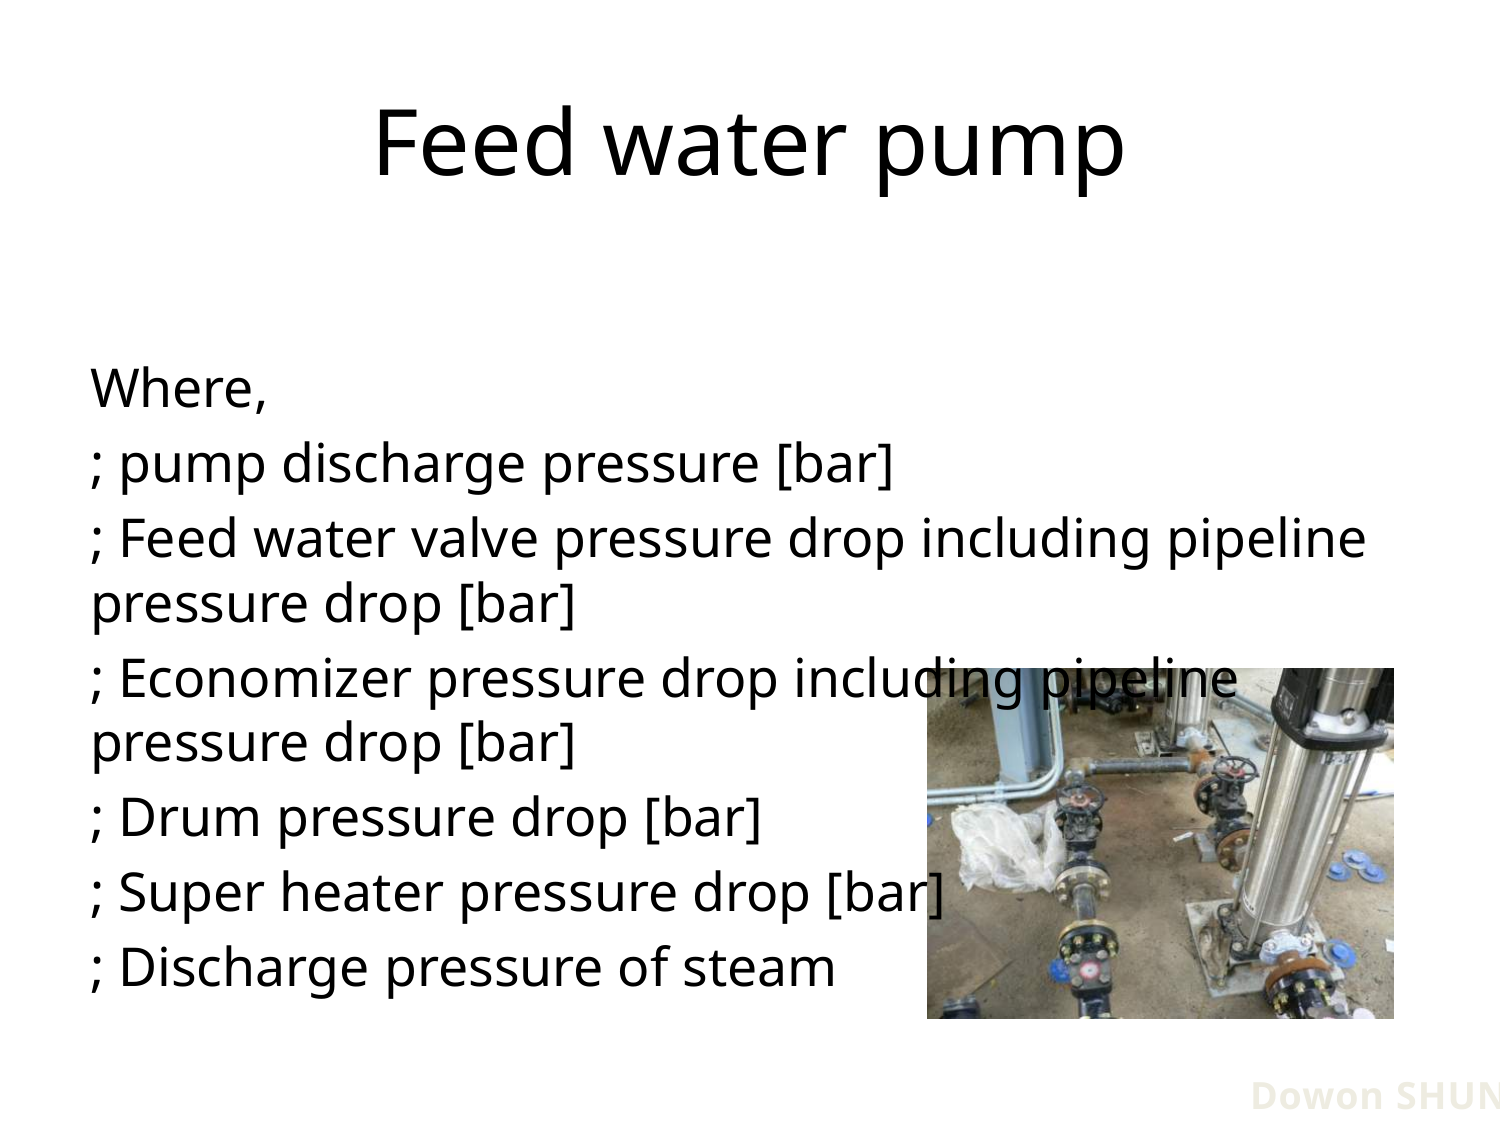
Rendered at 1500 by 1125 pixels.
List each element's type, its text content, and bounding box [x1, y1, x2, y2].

picture [926, 668, 1394, 1019]
title Feed water pump [75, 45, 1425, 233]
